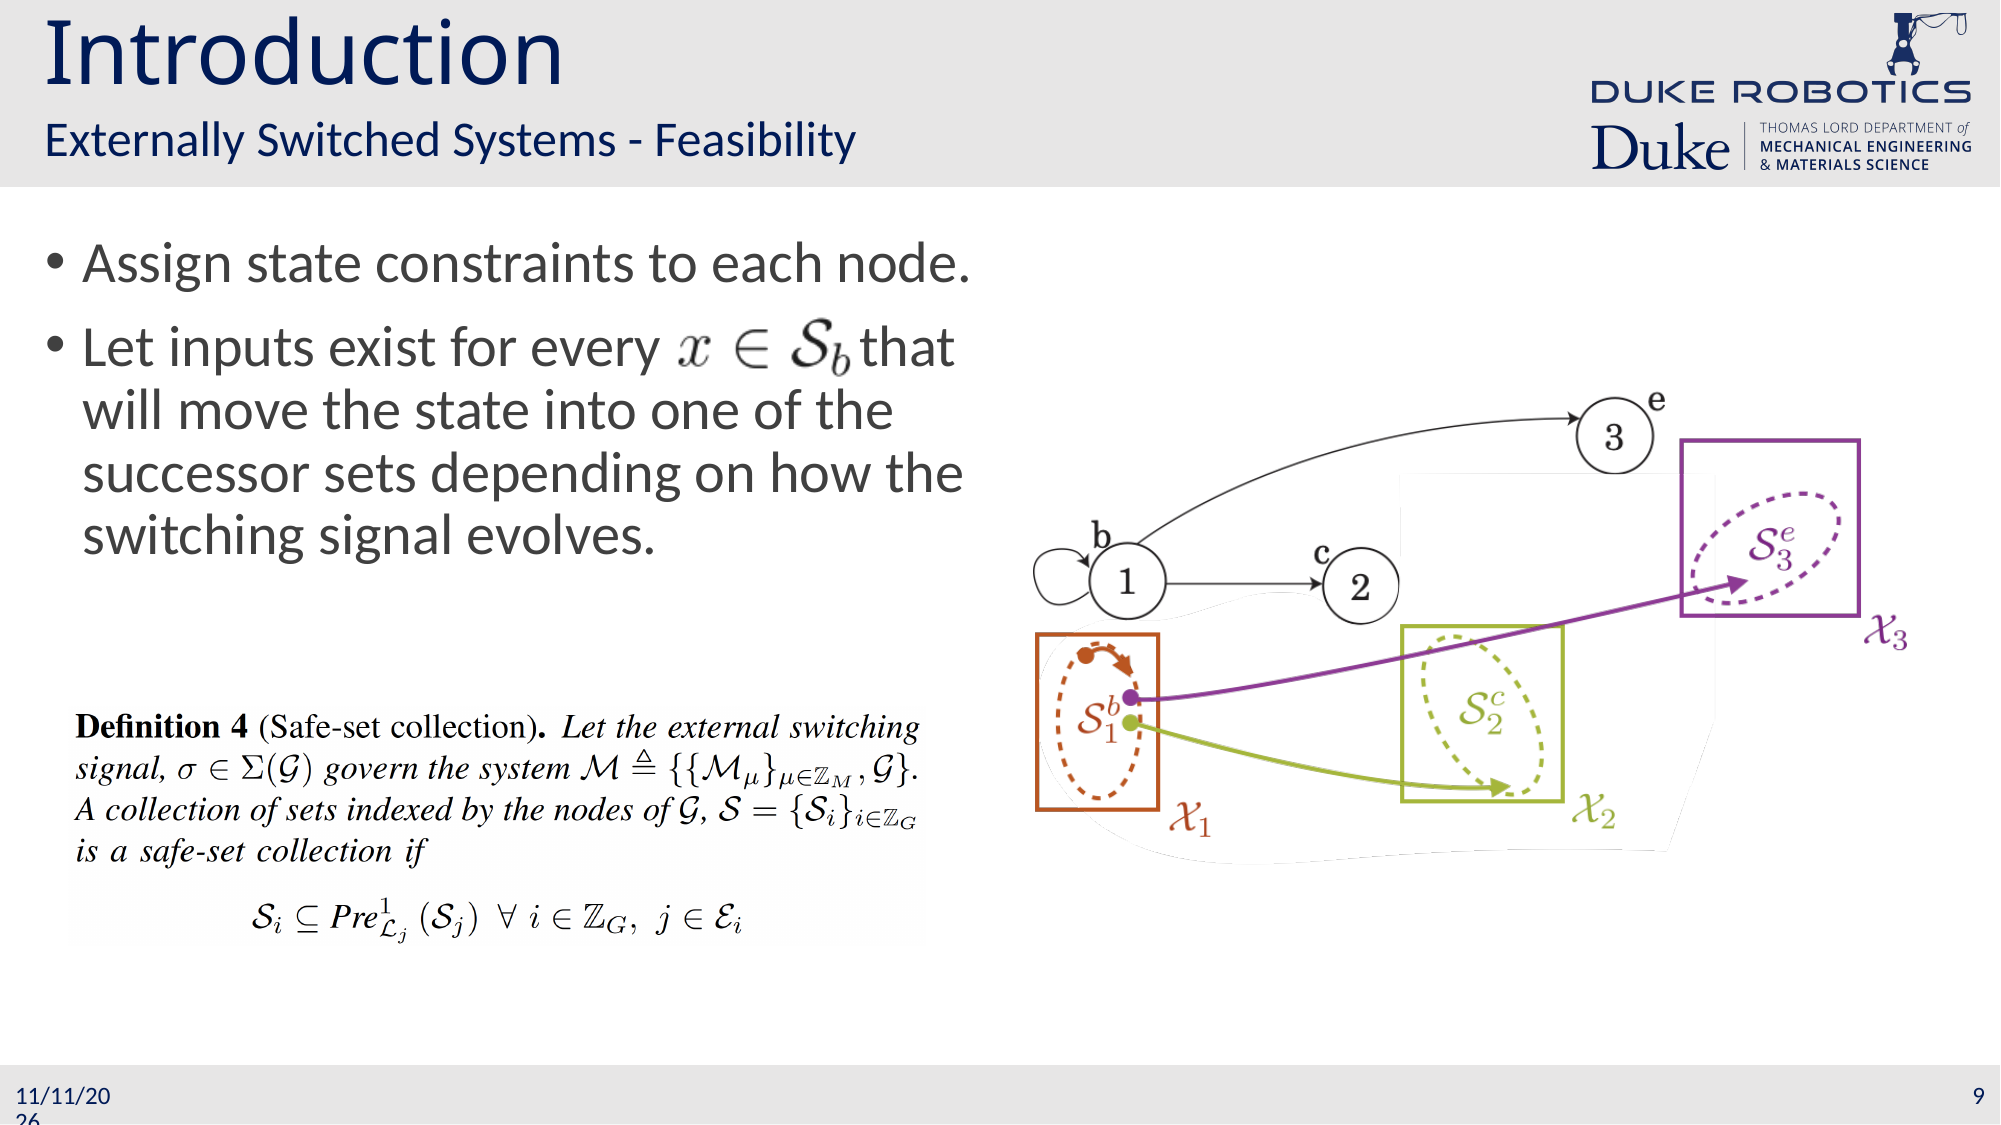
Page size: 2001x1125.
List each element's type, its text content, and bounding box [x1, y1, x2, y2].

picture [68, 706, 926, 946]
list Assign state constraints to each node. Let inputs exist for every that will move the state into one of the successor sets depending on how the switching signal evolves. [0, 187, 1034, 1065]
picture [1591, 12, 1971, 98]
picture [671, 313, 851, 379]
slide_number 9 [1862, 1064, 2000, 1125]
picture [1033, 378, 1909, 866]
list Externally Switched Systems - Feasibility [29, 98, 2000, 174]
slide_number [0, 1065, 137, 1125]
footer [137, 1064, 1862, 1125]
title Introduction [29, 0, 1486, 98]
